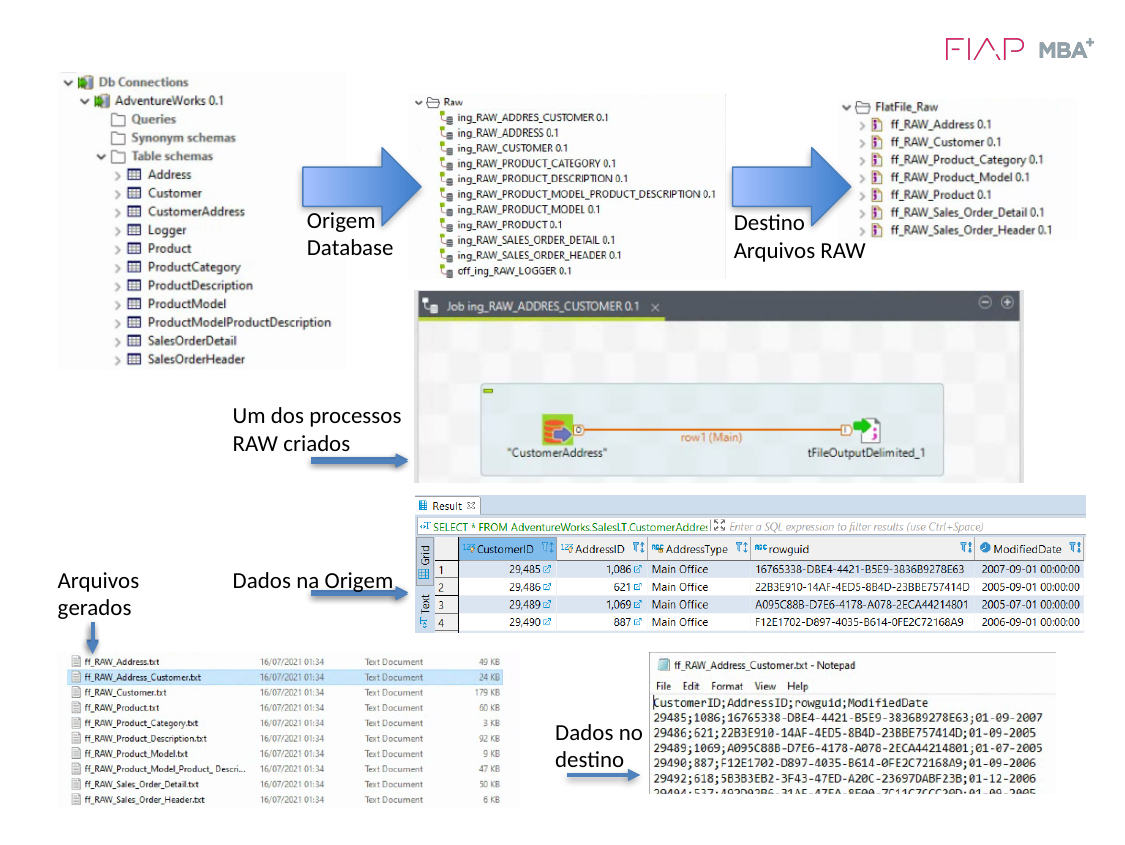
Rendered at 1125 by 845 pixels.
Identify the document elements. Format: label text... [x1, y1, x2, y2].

picture [57, 651, 520, 808]
text_box [732, 146, 832, 200]
picture [413, 494, 1086, 633]
text_box Dados no destino [540, 709, 644, 780]
text_box [351, 146, 402, 227]
picture [413, 290, 1025, 484]
picture [649, 651, 1056, 794]
text_box Arquivos gerados [42, 557, 158, 628]
picture [1039, 36, 1095, 59]
picture [408, 93, 727, 280]
picture [57, 72, 347, 371]
text_box Dados na Origem [217, 558, 408, 601]
text_box Destino Arquivos RAW [732, 200, 891, 271]
picture [837, 99, 1077, 241]
picture [946, 38, 1024, 60]
text_box Um dos processos RAW criados [217, 393, 408, 463]
text_box Origem Database [351, 214, 402, 268]
